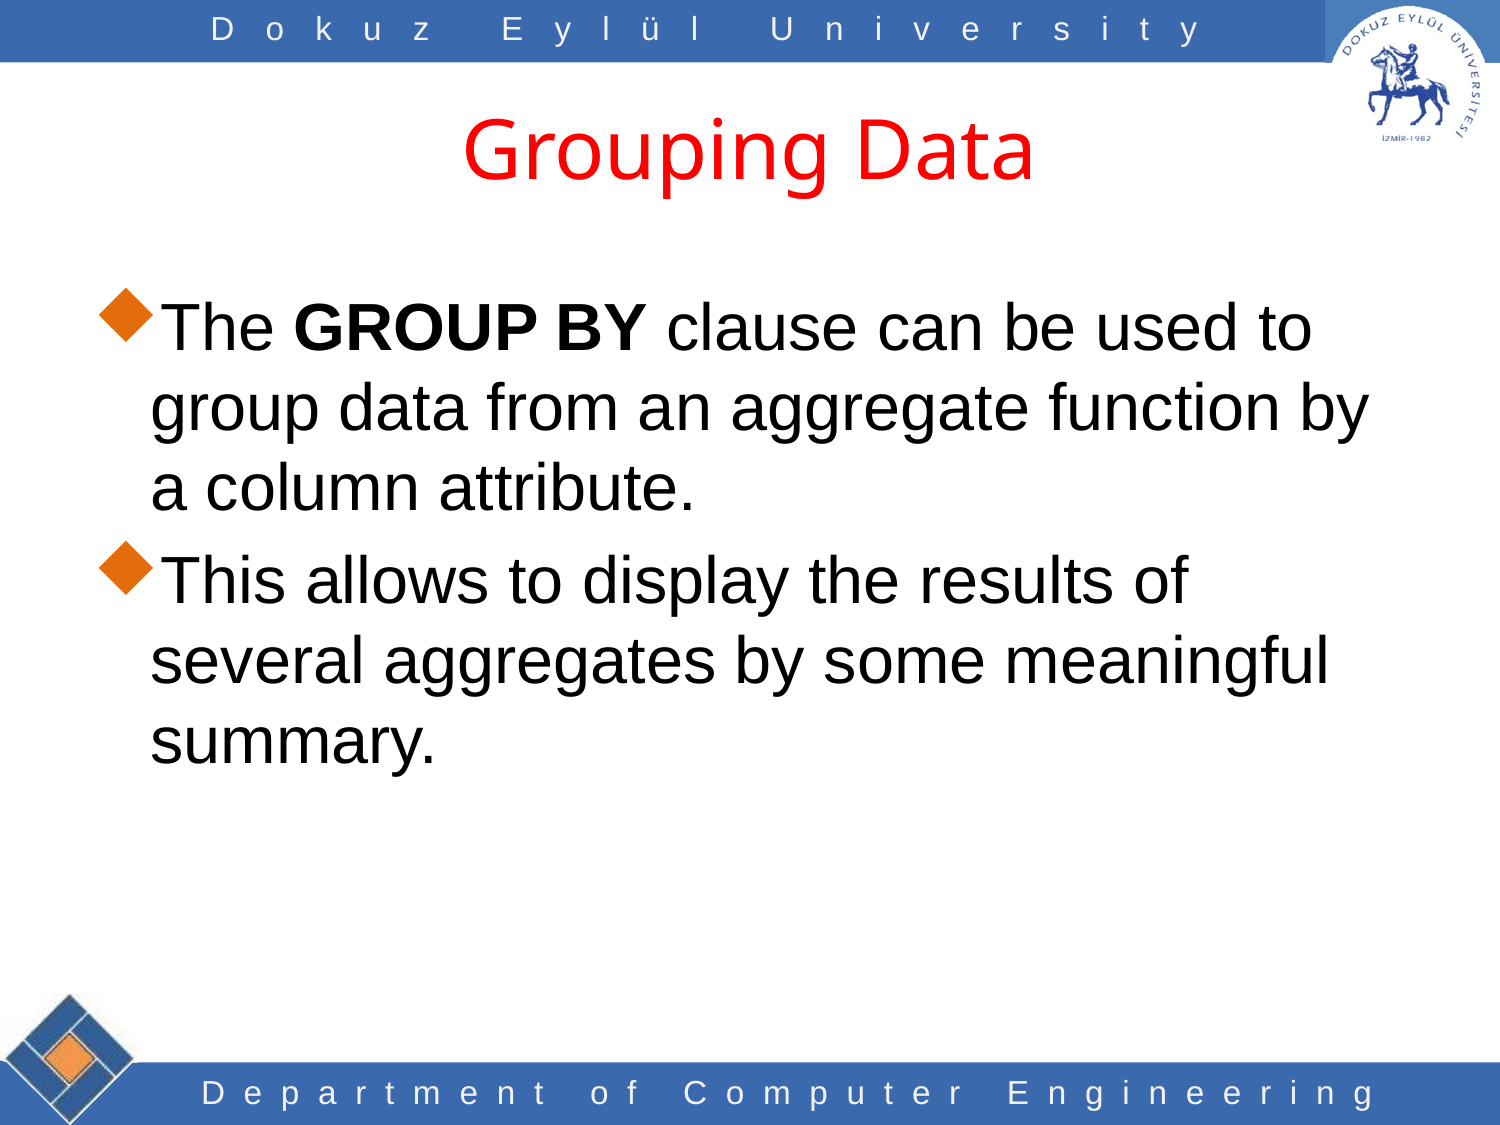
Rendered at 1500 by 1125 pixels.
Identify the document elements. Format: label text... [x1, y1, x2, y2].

list The GROUP BY clause can be used to group data from an aggregate function by a column attribute. This allows to display the results of several aggregates by some meaningful summary. [78, 276, 1429, 1045]
picture [1325, 0, 1500, 150]
picture [0, 993, 138, 1124]
title Grouping Data [75, 60, 1425, 233]
